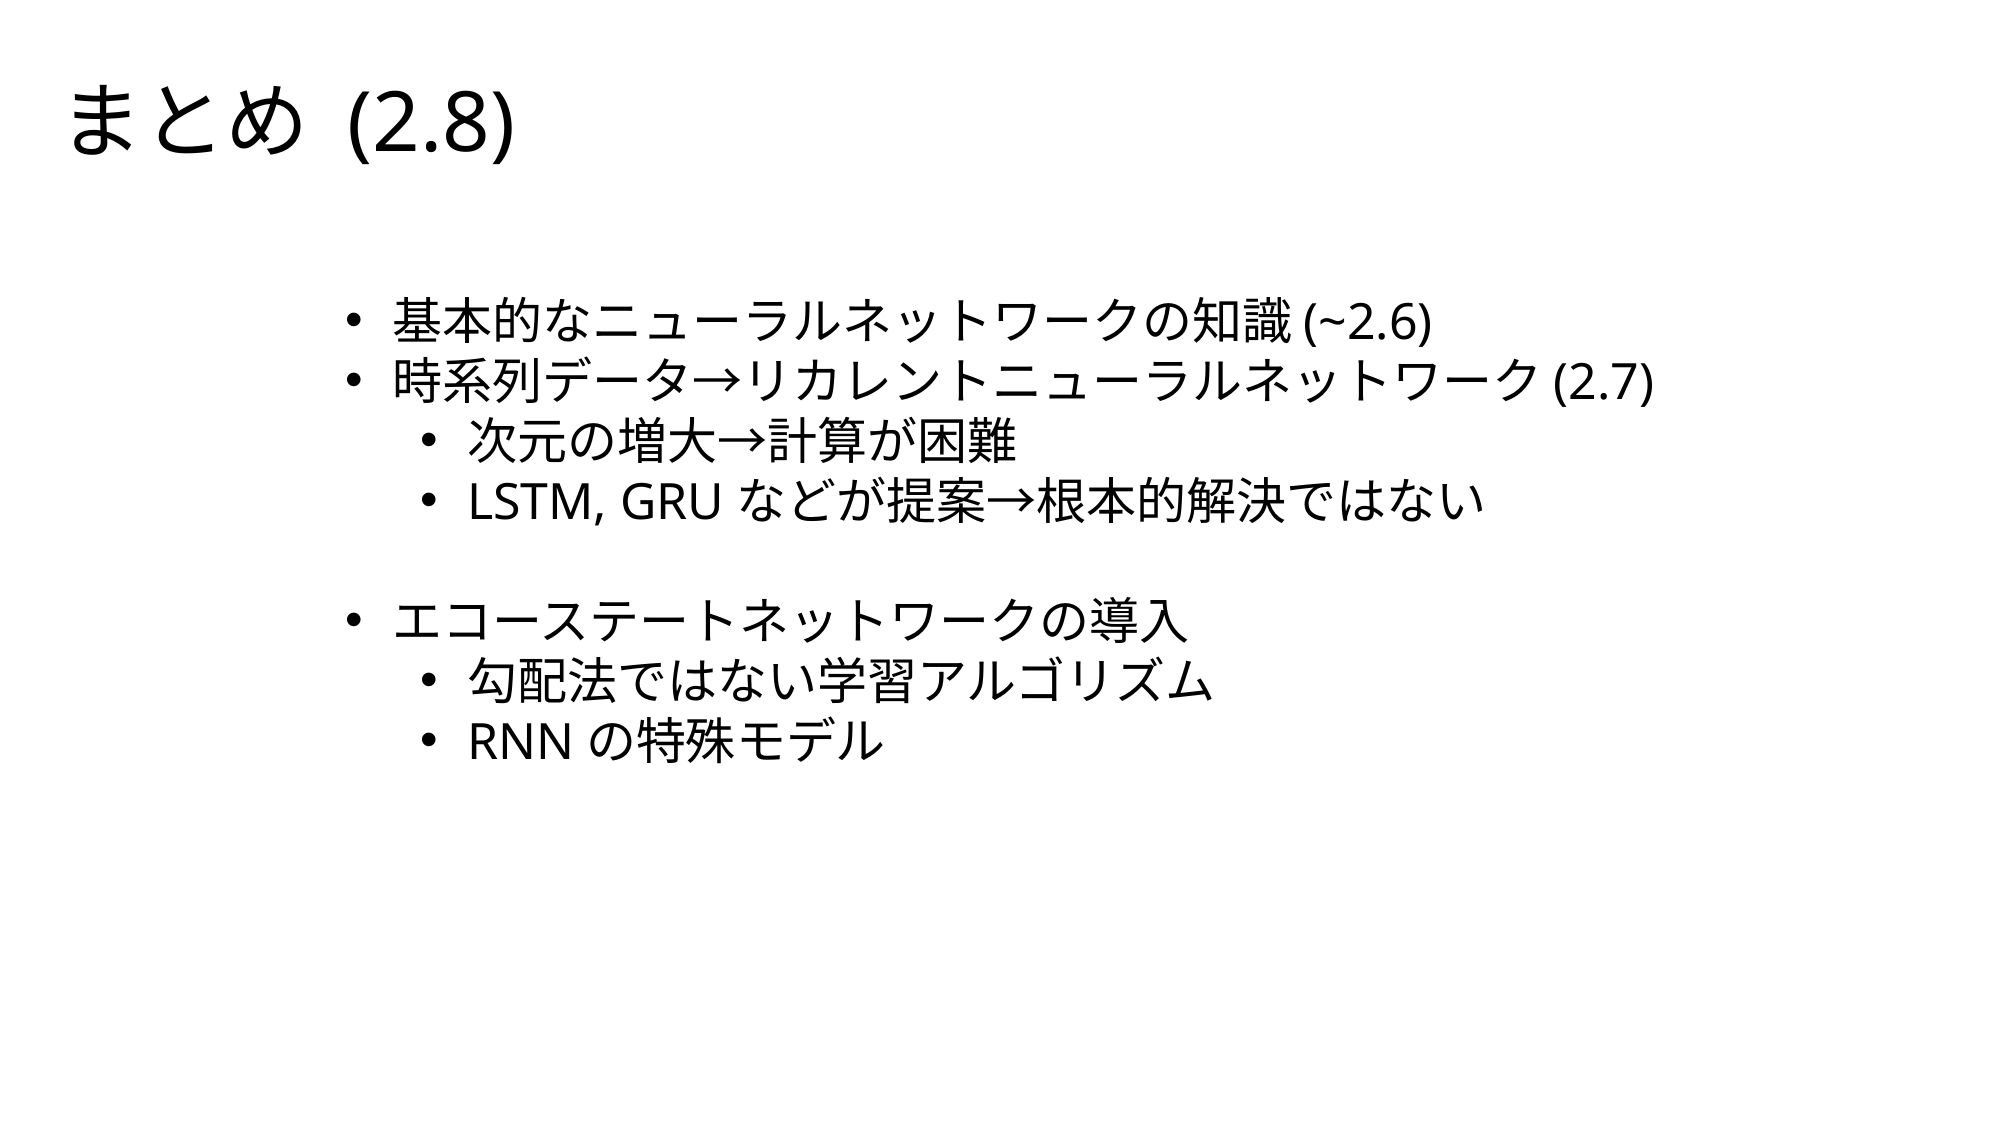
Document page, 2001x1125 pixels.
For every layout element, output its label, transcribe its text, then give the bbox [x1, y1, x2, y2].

text_box 基本的なニューラルネットワークの知識(~2.6) 時系列データ→リカレントニューラルネットワーク(2.7) 次元の増大→計算が困難 LSTM, GRUなどが提案→根本的解決ではない エコーステートネットワークの導入 勾配法ではない学習アルゴリズム RNNの特殊モデル [330, 282, 1670, 837]
text_box まとめ (2.8) [44, 60, 531, 176]
